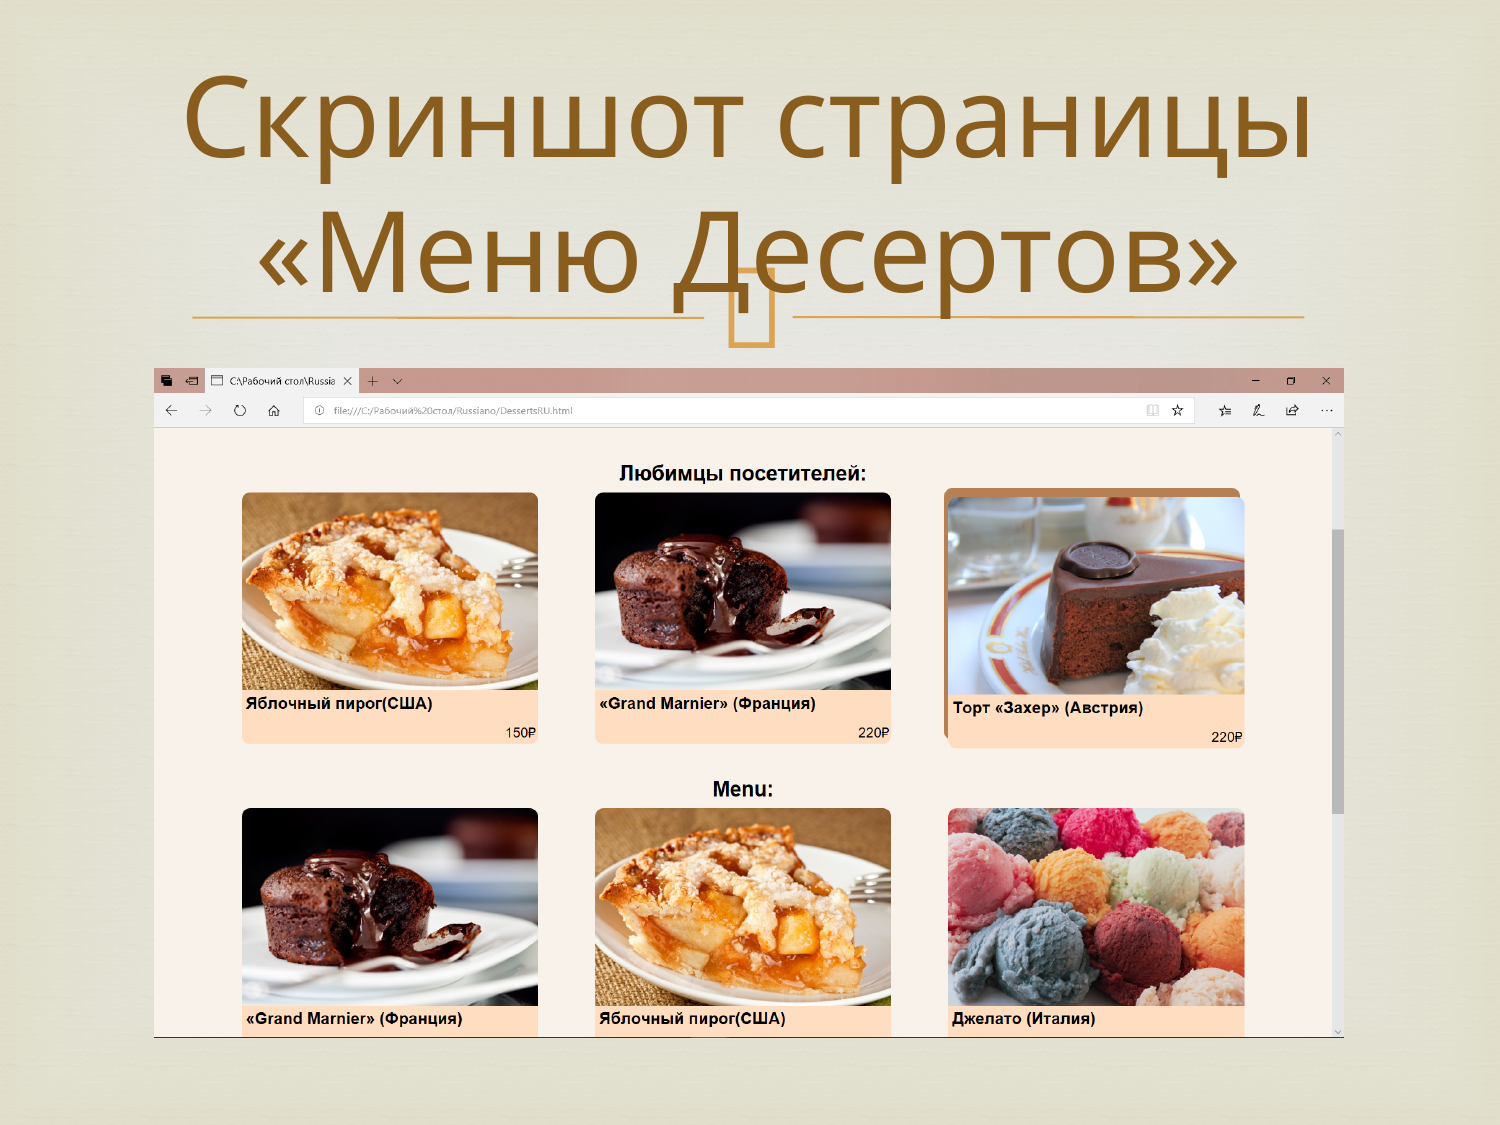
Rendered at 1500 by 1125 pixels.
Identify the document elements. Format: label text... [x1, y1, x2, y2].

title Скриншот страницы «Меню Десертов» [112, 93, 1386, 267]
picture [154, 368, 1344, 1038]
